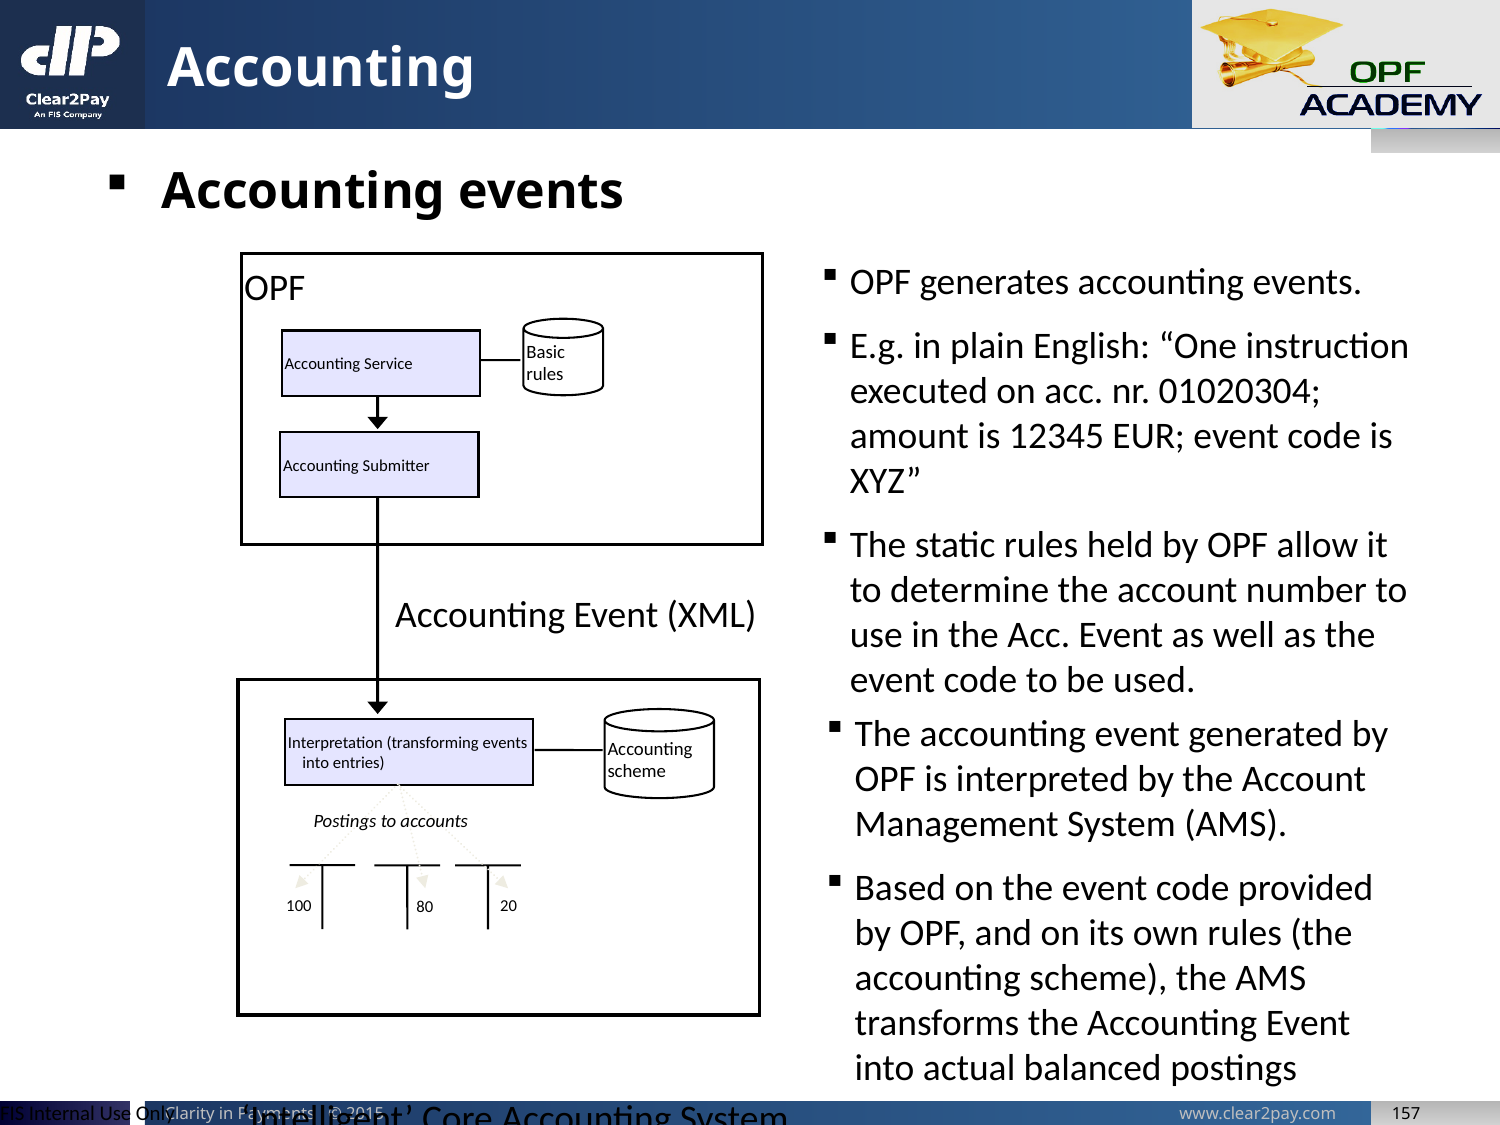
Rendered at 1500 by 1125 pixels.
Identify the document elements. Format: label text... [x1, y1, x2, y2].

picture [1372, 0, 1500, 129]
title Accounting [152, 0, 1372, 129]
text_box The accounting event generated by OPF is interpreted by the Account Management System (AMS). Based on the event code provided by OPF, and on its own rules (the accounting scheme), the AMS transforms the Accounting Event into actual balanced postings [823, 1042, 1405, 1091]
list Accounting events [90, 150, 1441, 1042]
picture [0, 0, 145, 129]
